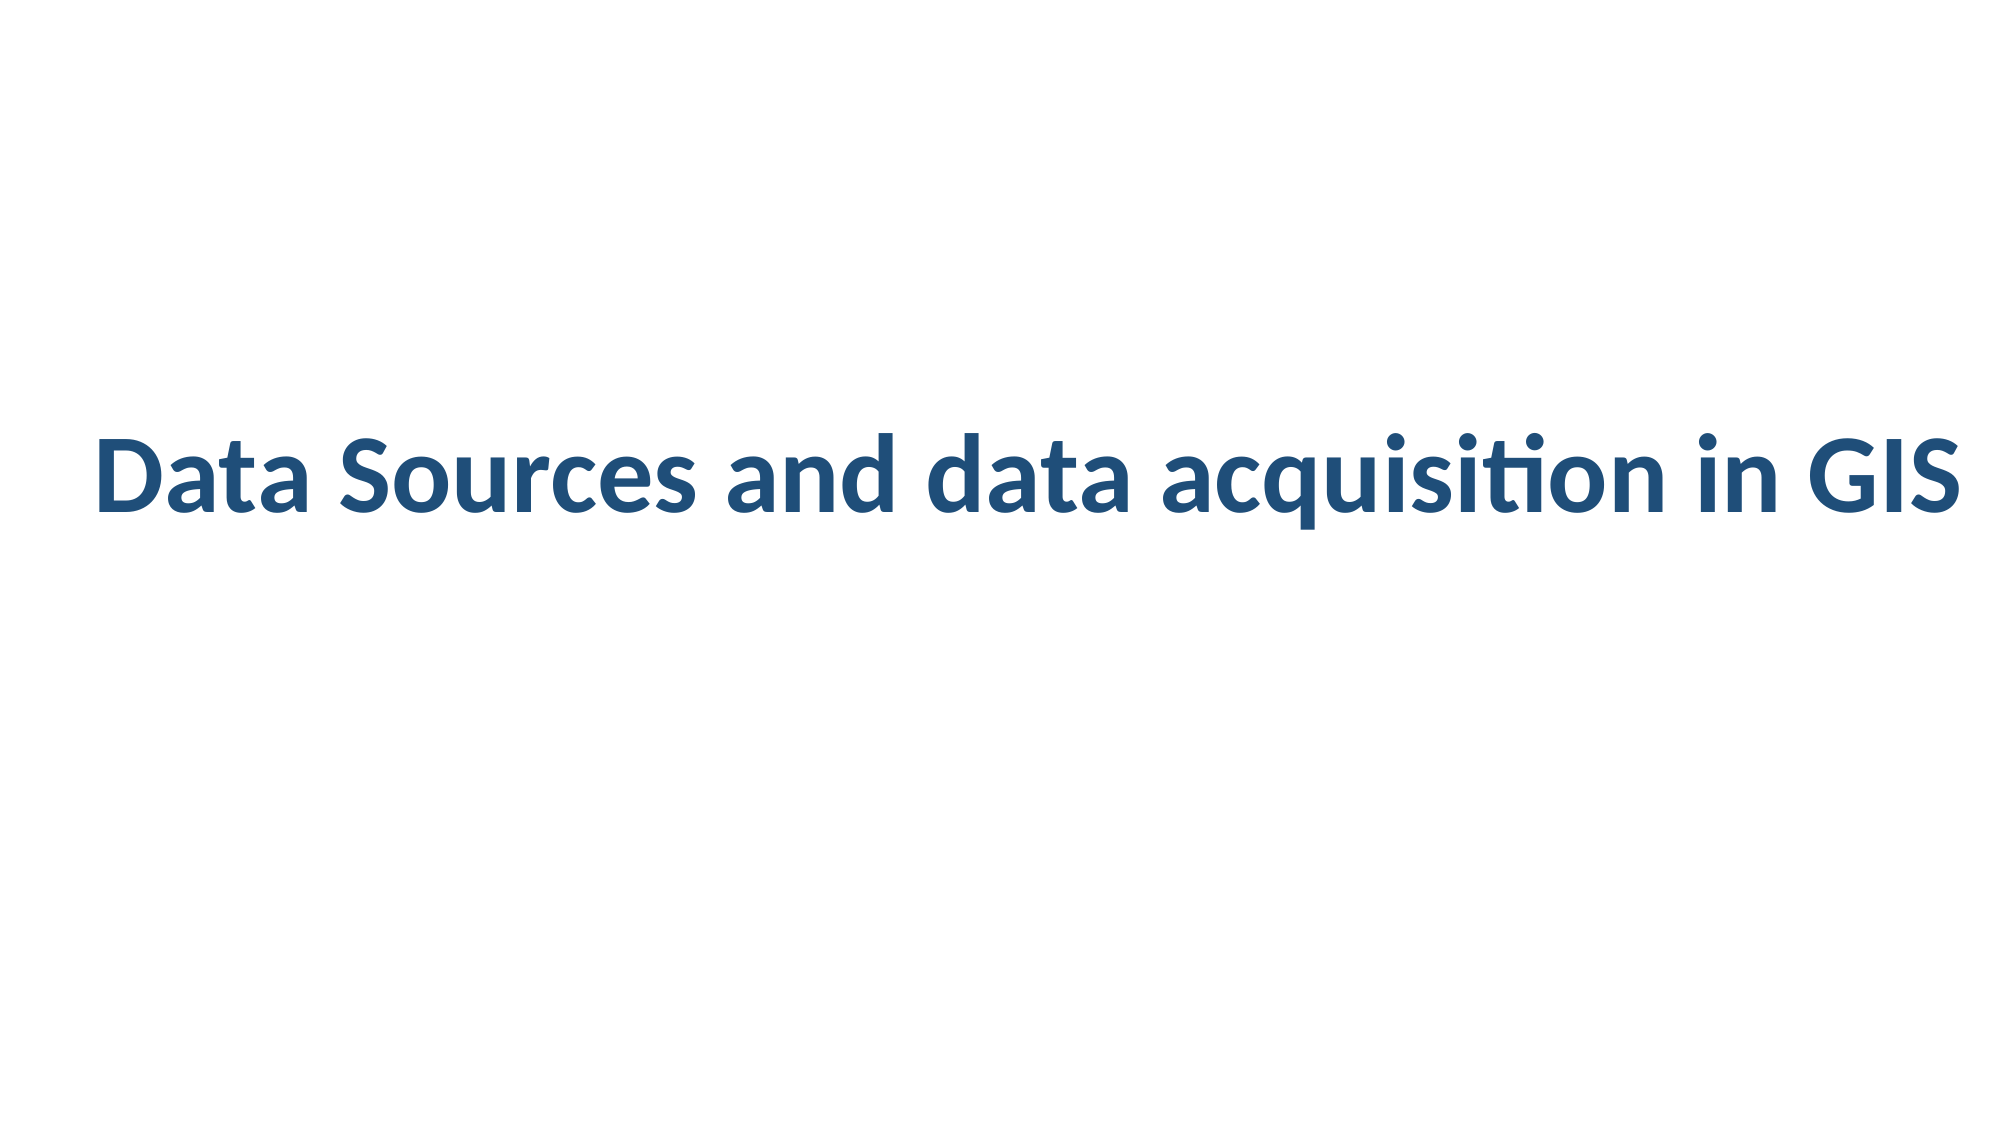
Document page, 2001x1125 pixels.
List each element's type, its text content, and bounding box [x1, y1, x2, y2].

text_box Data Sources and data acquisition in GIS [78, 408, 2000, 542]
